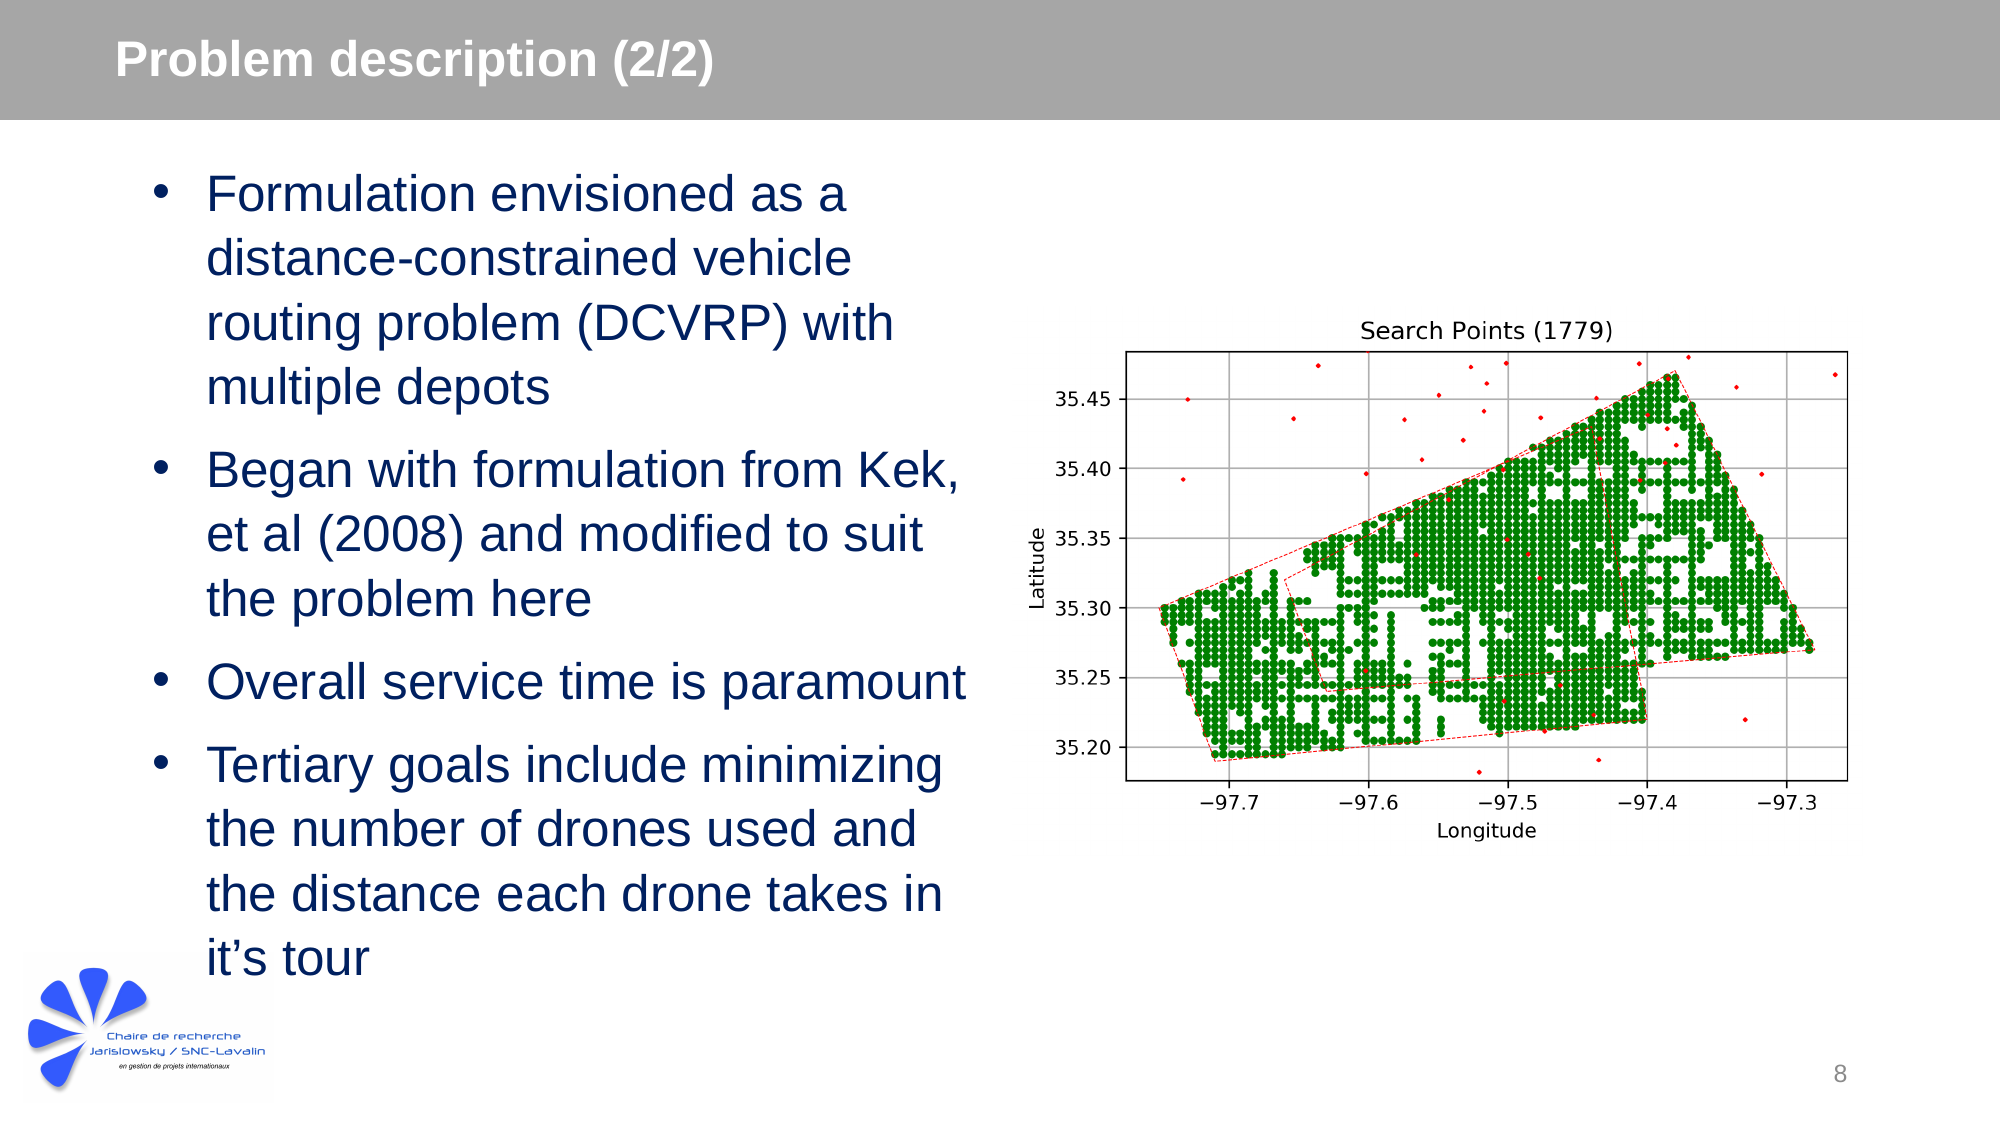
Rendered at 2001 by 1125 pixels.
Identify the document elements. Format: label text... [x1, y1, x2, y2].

slide_number 8 [1412, 1042, 1863, 1103]
title Problem description (2/2) [99, 0, 1900, 120]
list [1012, 306, 1863, 857]
picture [23, 952, 274, 1103]
list Formulation envisioned as a distance-constrained vehicle routing problem (DCVRP) with multiple depots Began with formulation from Kek, et al (2008) and modified to suit the problem here Overall service time is paramount Tertiary goals include minimizing the number of drones used and the distance each drone takes in it’s tour [137, 149, 988, 1014]
